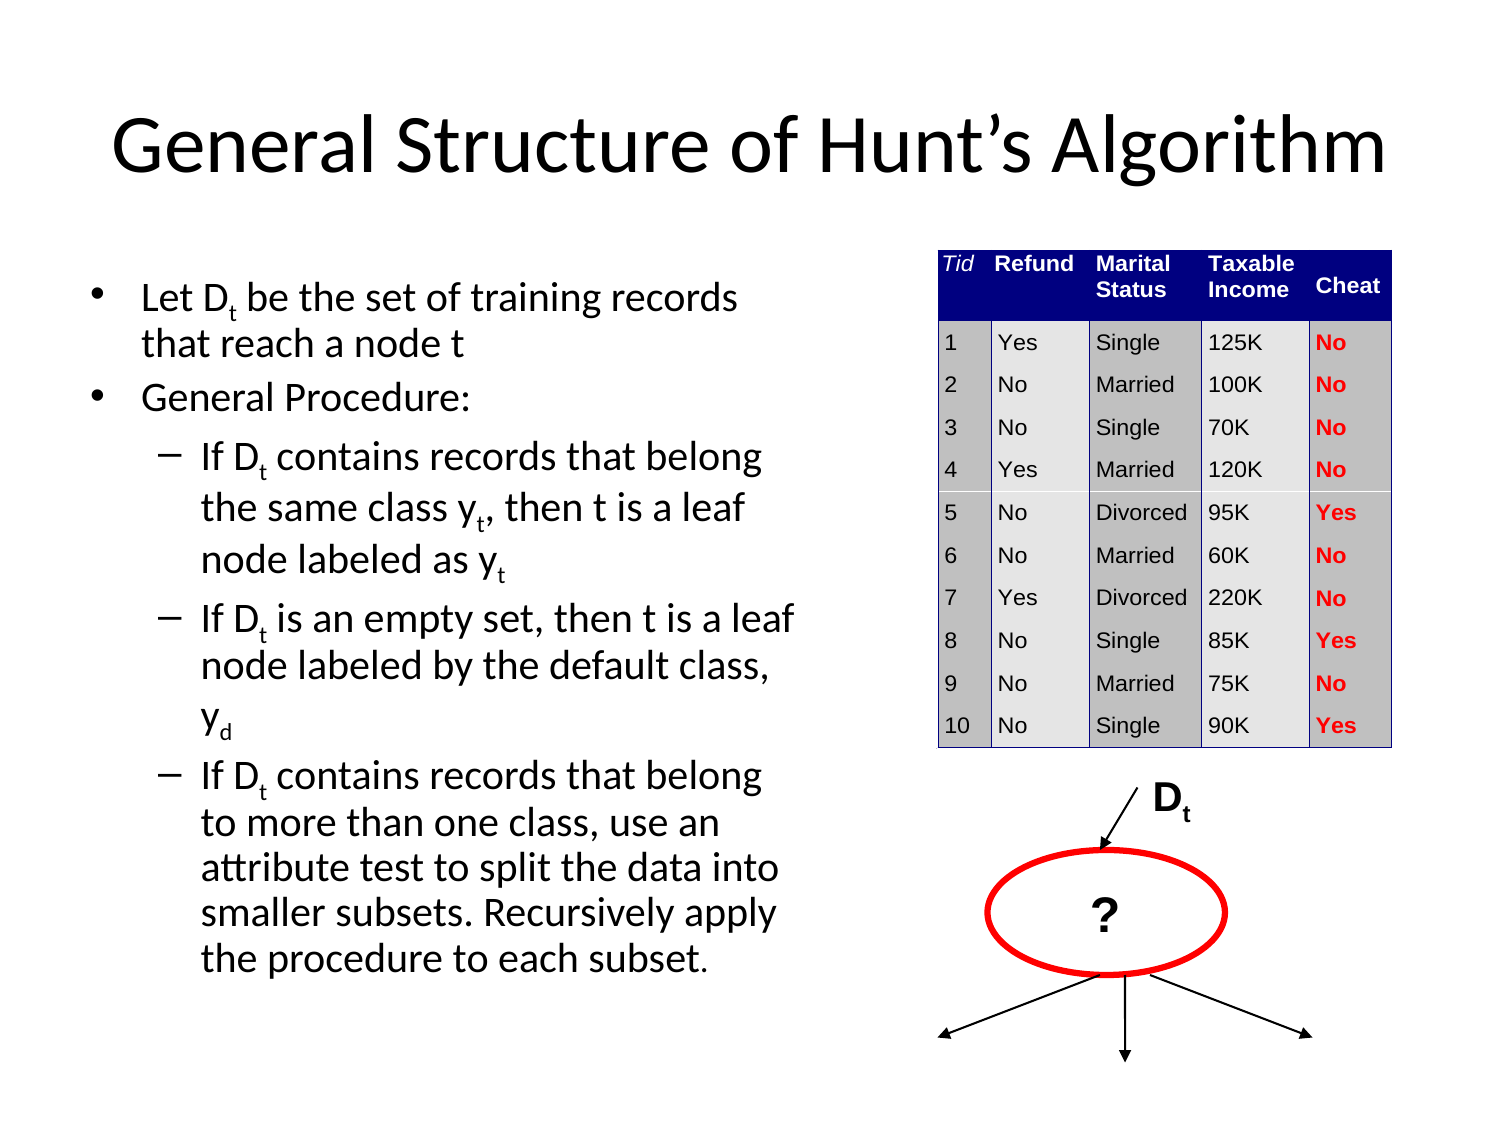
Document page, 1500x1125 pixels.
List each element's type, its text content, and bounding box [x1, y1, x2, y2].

text_box [937, 974, 1100, 1039]
list Let Dt be the set of training records that reach a node t General Procedure: If Dt contains records that belong the same class yt, then t is a leaf node labeled as yt If Dt is an empty set, then t is a leaf node labeled by the default class, yd If Dt contains records that belong to more than one class, use an attribute test to split the data into smaller subsets. Recursively apply the procedure to each subset. [75, 262, 812, 1006]
text_box [1099, 788, 1137, 850]
text_box [987, 849, 1225, 976]
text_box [929, 249, 1426, 763]
title General Structure of Hunt’s Algorithm [75, 45, 1425, 233]
text_box [1149, 974, 1313, 1039]
text_box ? [1074, 874, 1138, 950]
text_box Dt [1137, 771, 1238, 835]
text_box [1118, 974, 1132, 1063]
